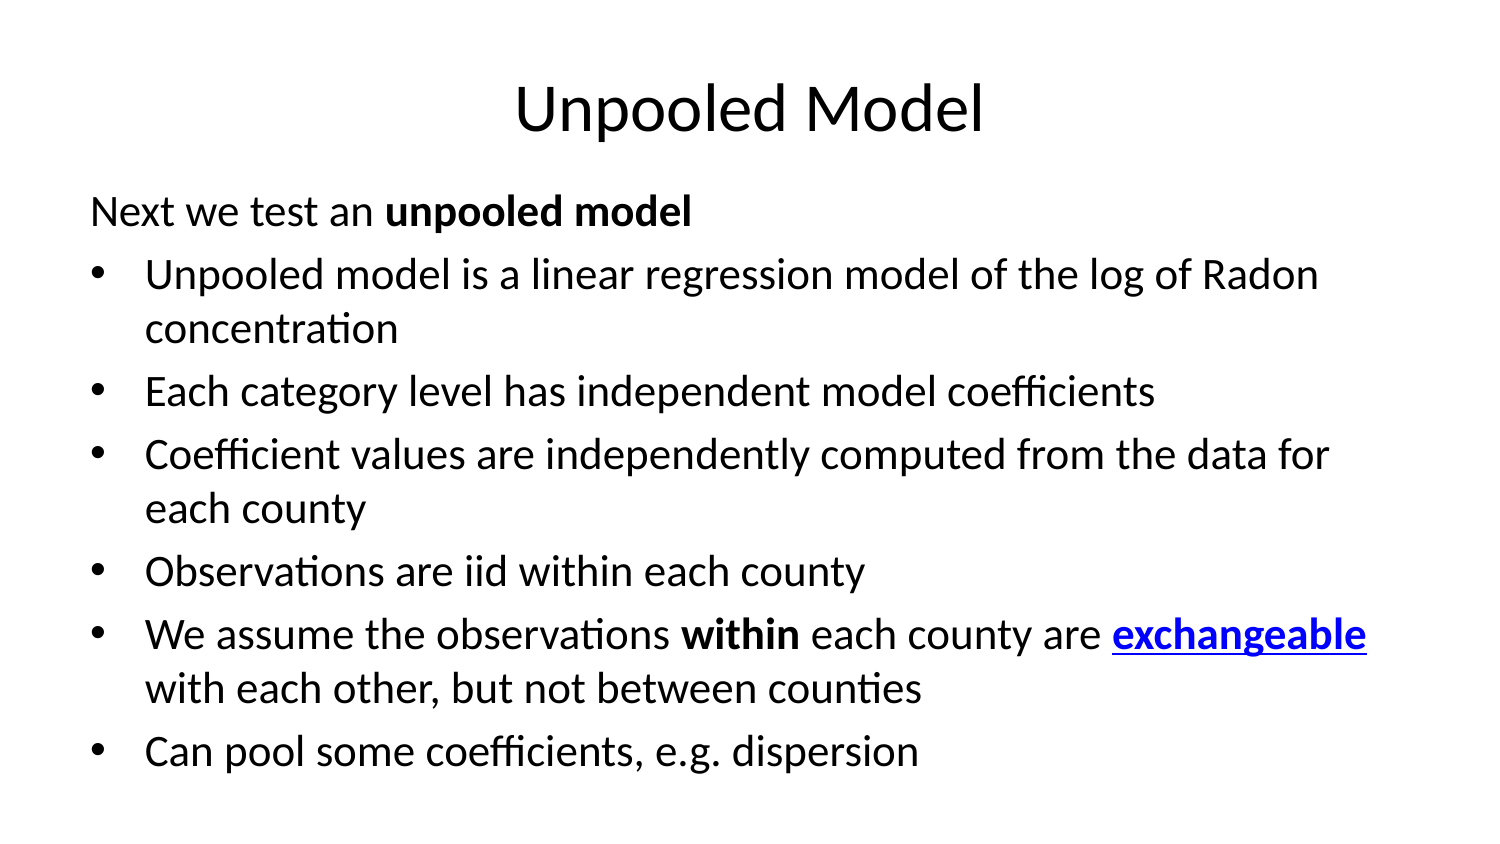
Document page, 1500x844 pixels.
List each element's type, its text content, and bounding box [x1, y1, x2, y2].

list Next we test an unpooled model Unpooled model is a linear regression model of the log of Radon concentration Each category level has independent model coefficients Coefficient values are independently computed from the data for each county Observations are iid within each county We assume the observations within each county are exchangeable with each other, but not between counties Can pool some coefficients, e.g. dispersion [75, 174, 1425, 786]
title Unpooled Model [75, 33, 1425, 174]
